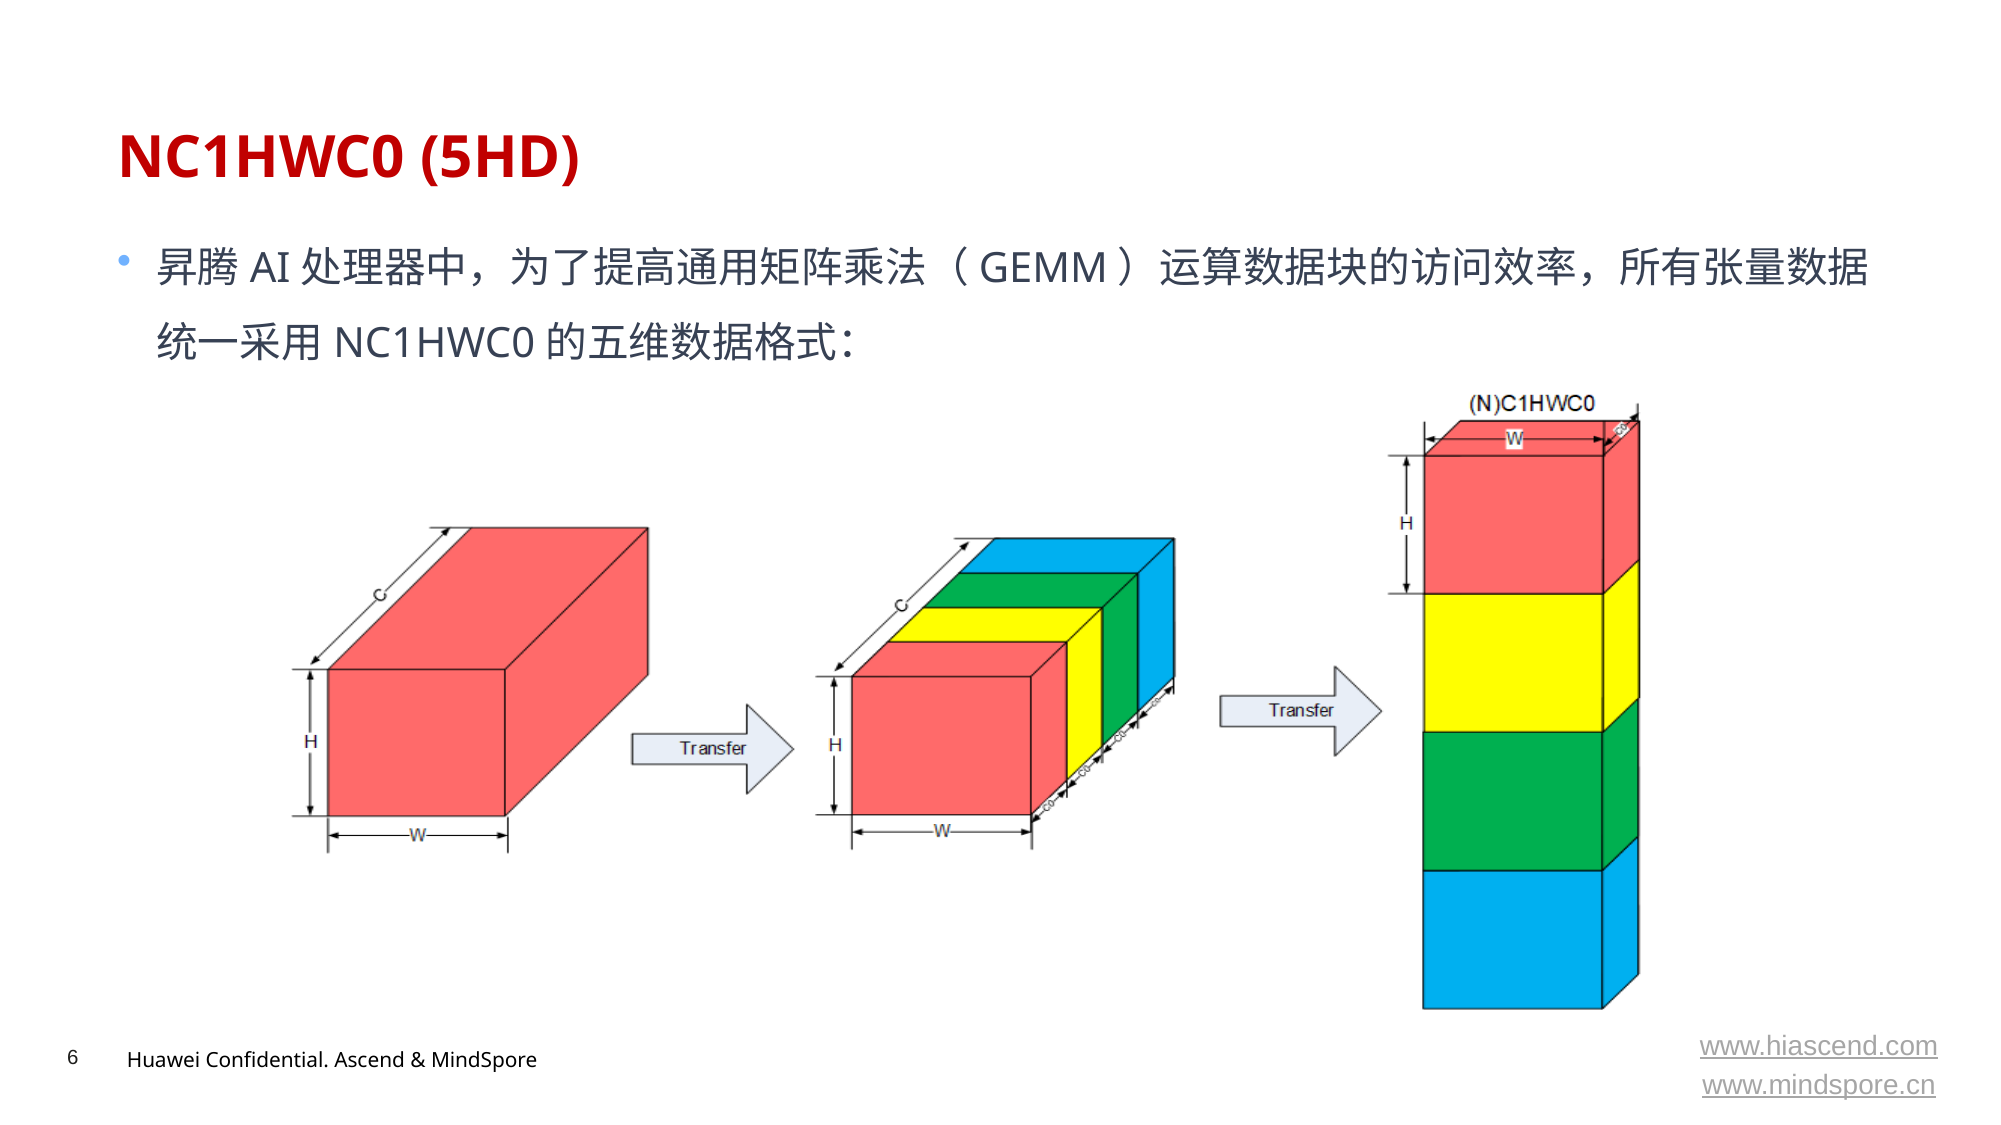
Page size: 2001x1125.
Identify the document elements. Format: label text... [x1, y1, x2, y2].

picture [291, 384, 1642, 1011]
list 昇腾AI处理器中，为了提高通用矩阵乘法（GEMM）运算数据块的访问效率，所有张量数据统一采用NC1HWC0的五维数据格式： [102, 208, 1901, 965]
title NC1HWC0 (5HD) [102, 111, 1901, 208]
